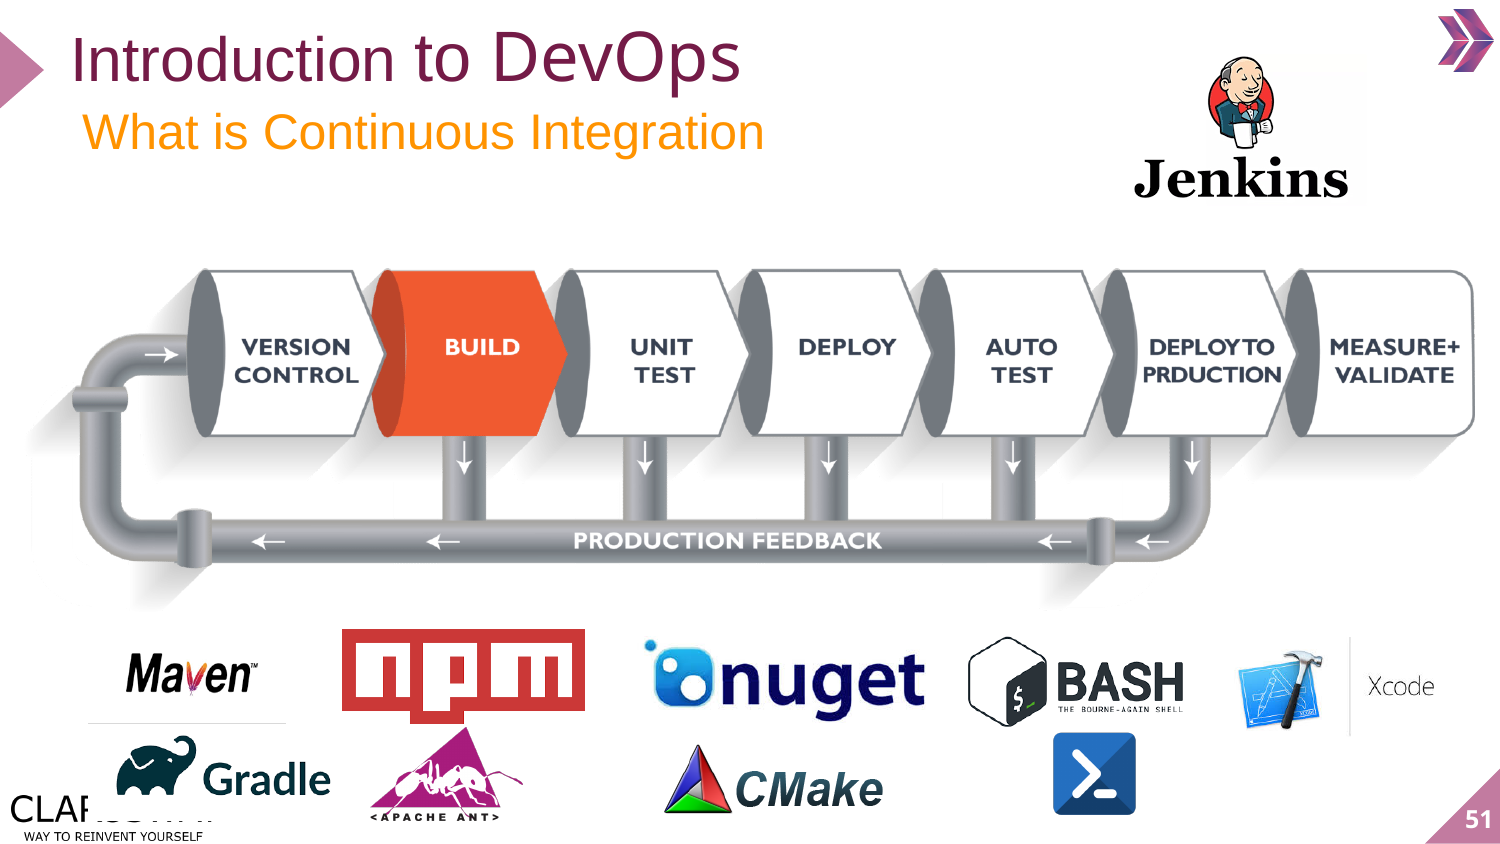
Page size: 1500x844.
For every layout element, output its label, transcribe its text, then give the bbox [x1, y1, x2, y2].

picture [1105, 39, 1378, 221]
picture [1438, 9, 1494, 72]
picture [617, 628, 1190, 823]
text_box What is Continuous Integration [70, 94, 881, 166]
title Introduction to DevOps [70, 28, 1294, 132]
picture [1216, 630, 1462, 743]
picture [24, 268, 1476, 724]
picture [342, 629, 586, 724]
slide_number ‹#› [1418, 760, 1494, 838]
picture [11, 726, 358, 841]
picture [369, 726, 523, 821]
